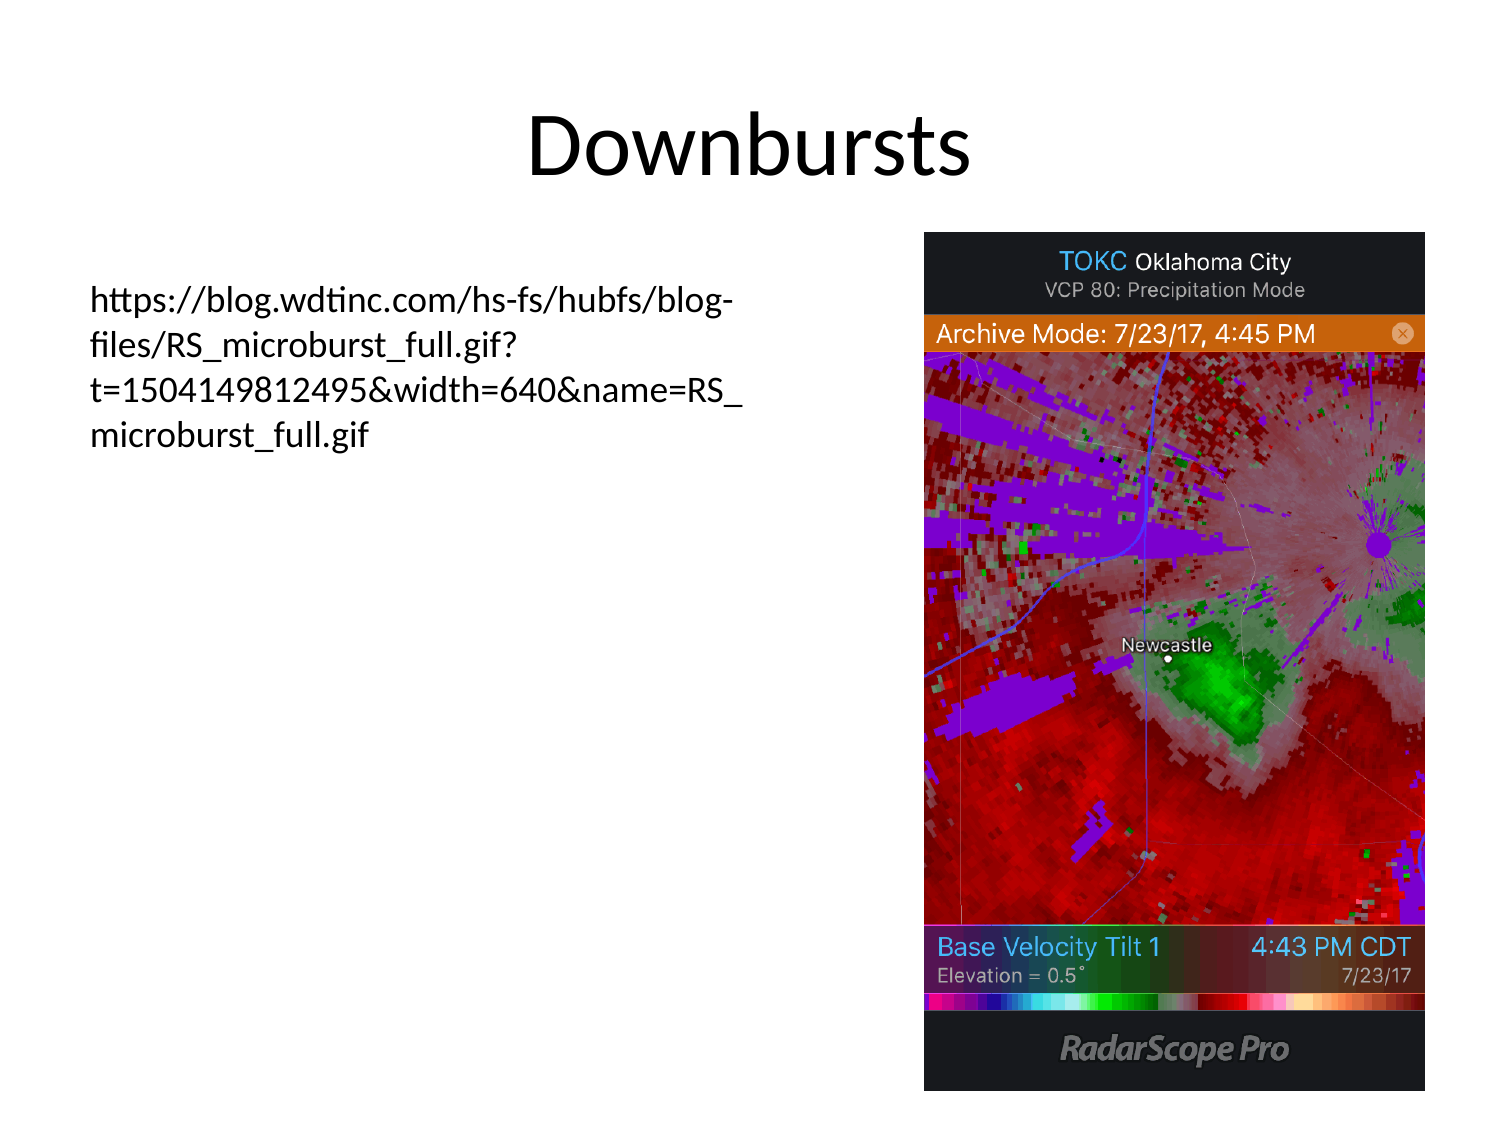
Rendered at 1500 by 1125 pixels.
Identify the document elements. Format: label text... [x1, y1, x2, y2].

text_box https://blog.wdtinc.com/hs-fs/hubfs/blog-files/RS_microburst_full.gif?t=1504149812495&width=640&name=RS_microburst_full.gif [75, 267, 778, 462]
picture [923, 232, 1426, 1091]
title Downbursts [75, 45, 1425, 233]
